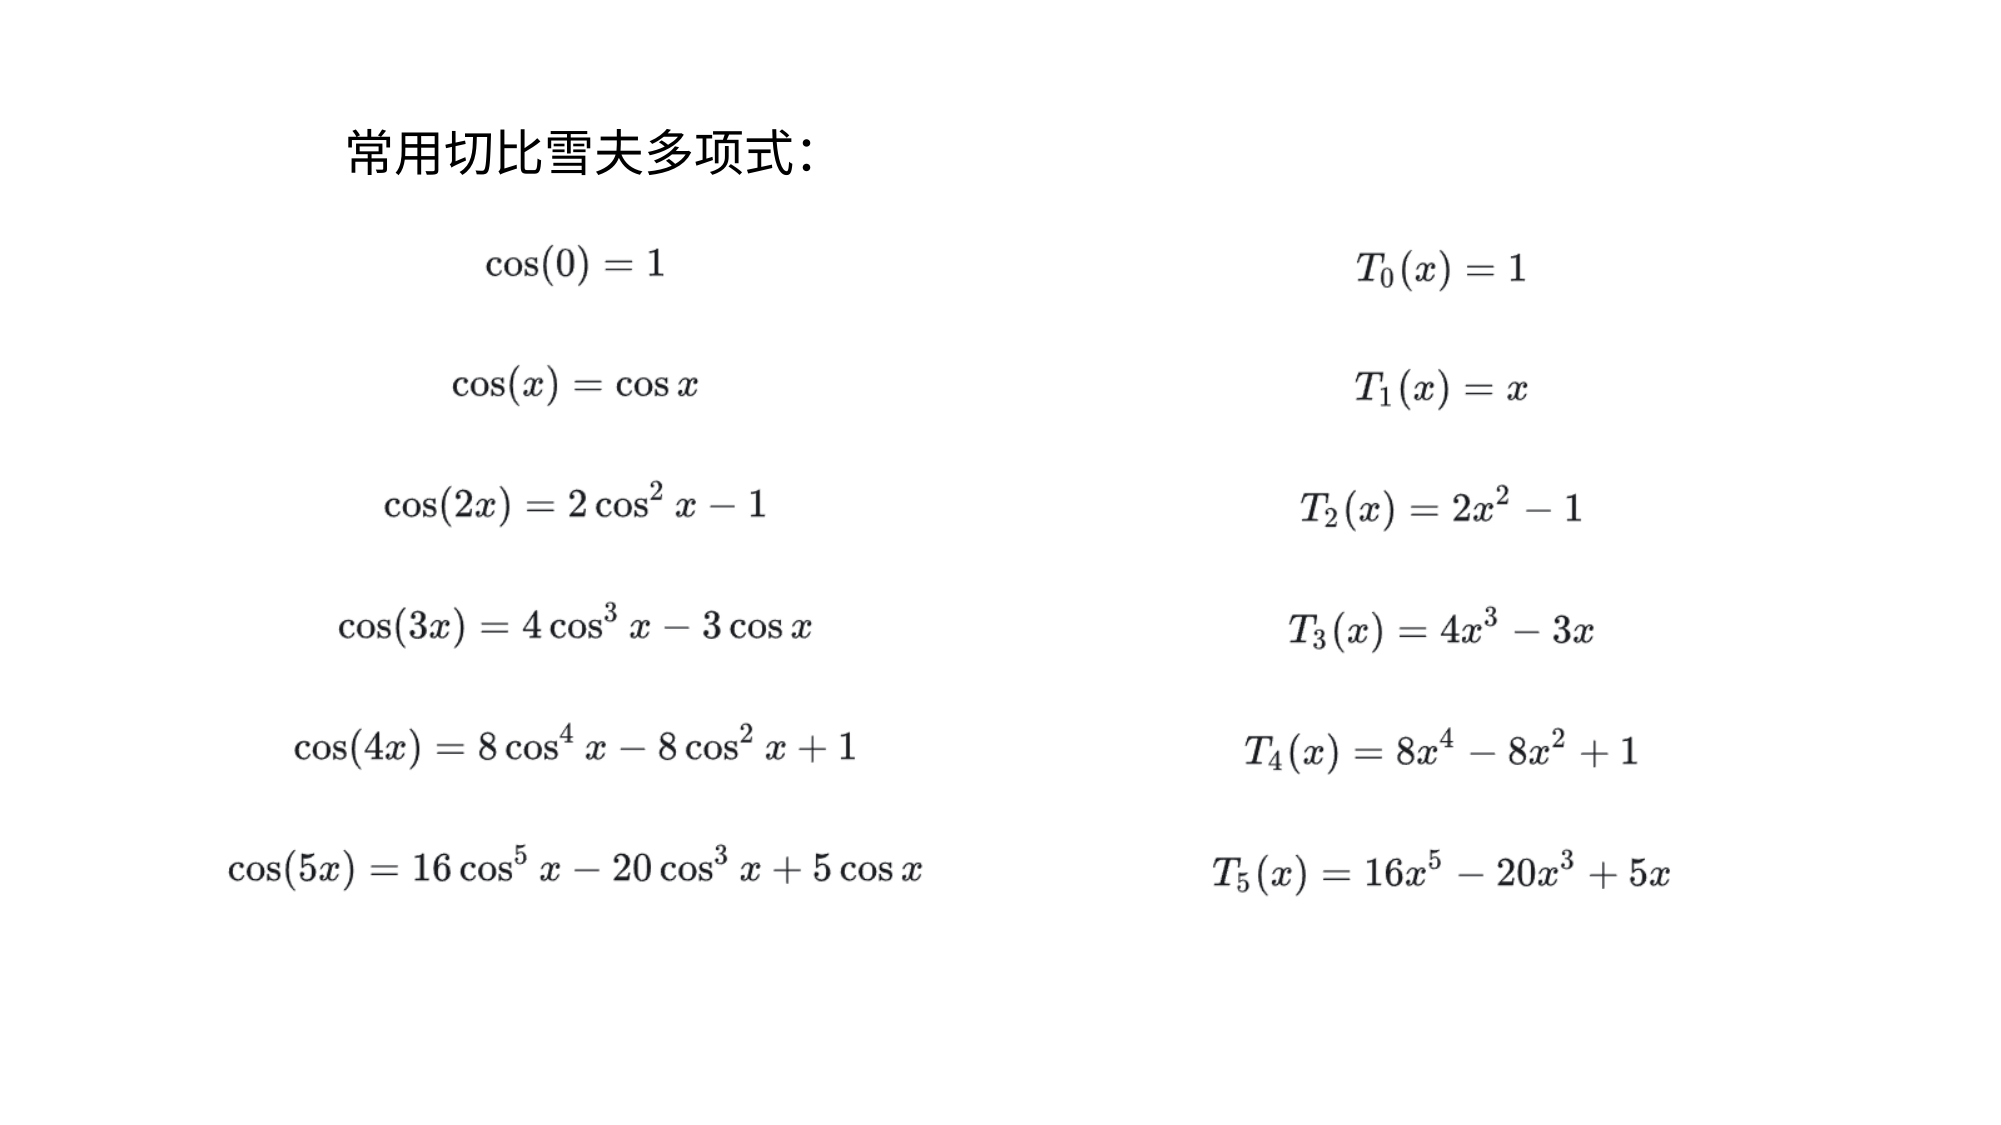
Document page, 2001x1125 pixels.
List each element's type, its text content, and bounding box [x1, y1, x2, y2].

picture [1176, 210, 1695, 914]
picture [208, 214, 946, 910]
text_box 常用切比雪夫多项式： [329, 113, 860, 189]
